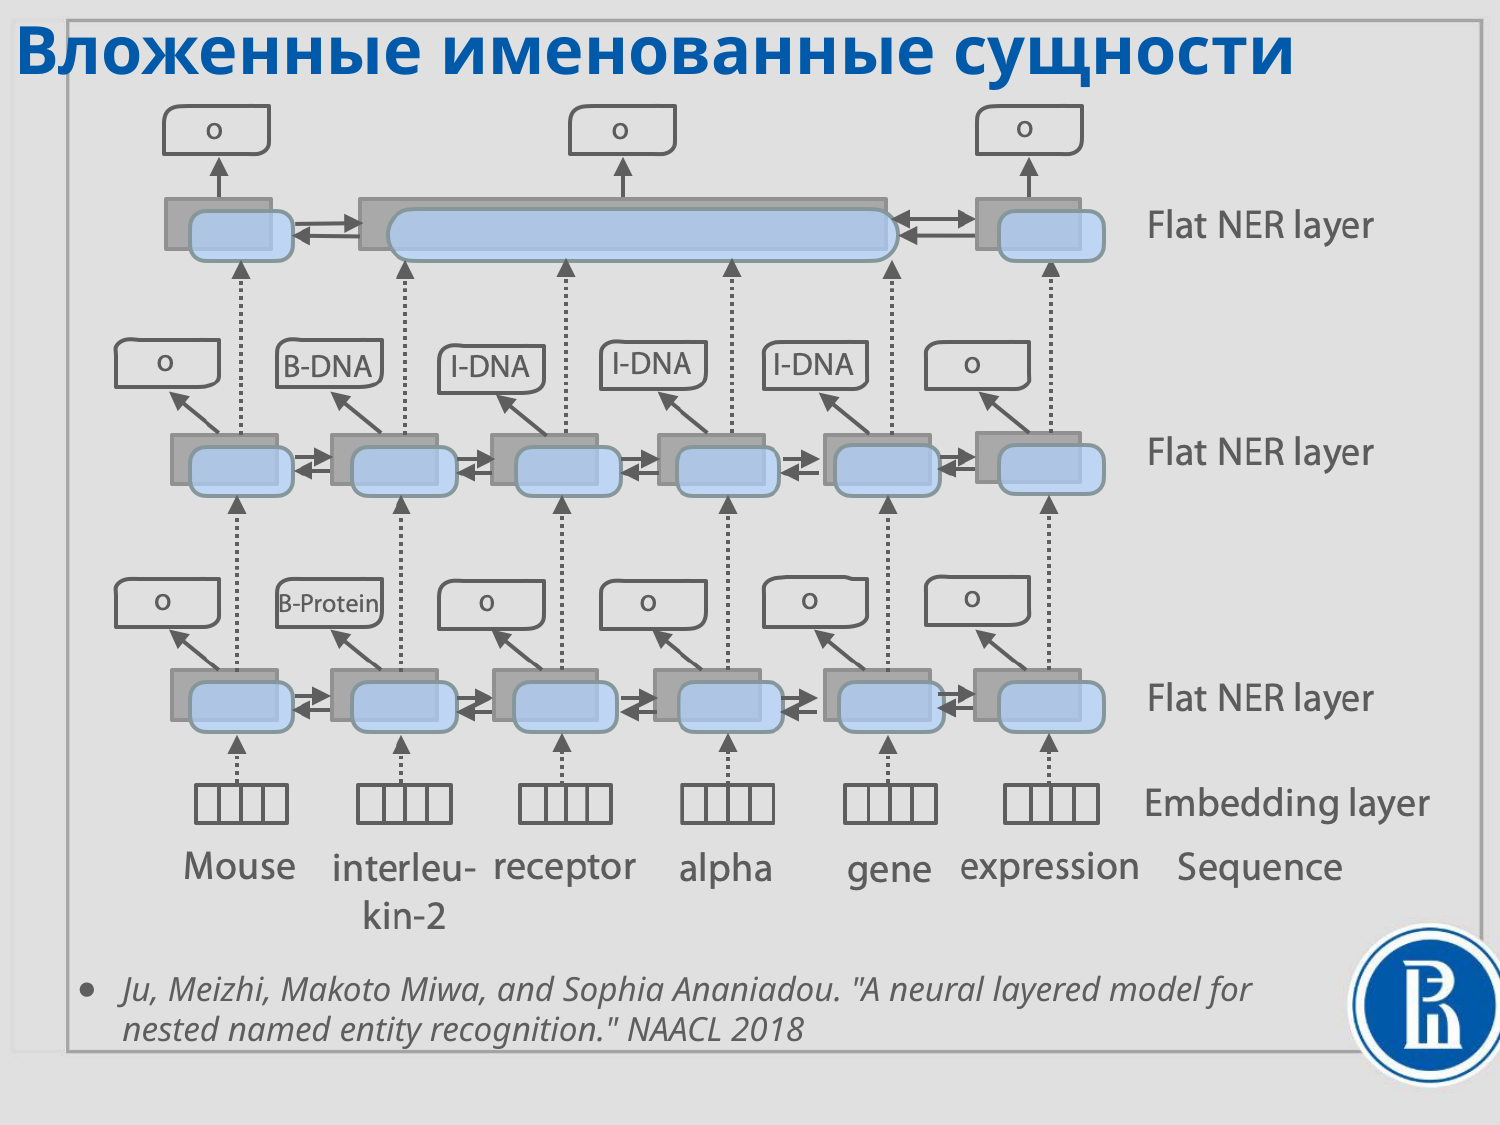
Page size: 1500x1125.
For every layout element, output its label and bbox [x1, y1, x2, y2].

text_box [0, 0, 1500, 96]
picture [0, 96, 1500, 1125]
text_box [76, 968, 1353, 1049]
